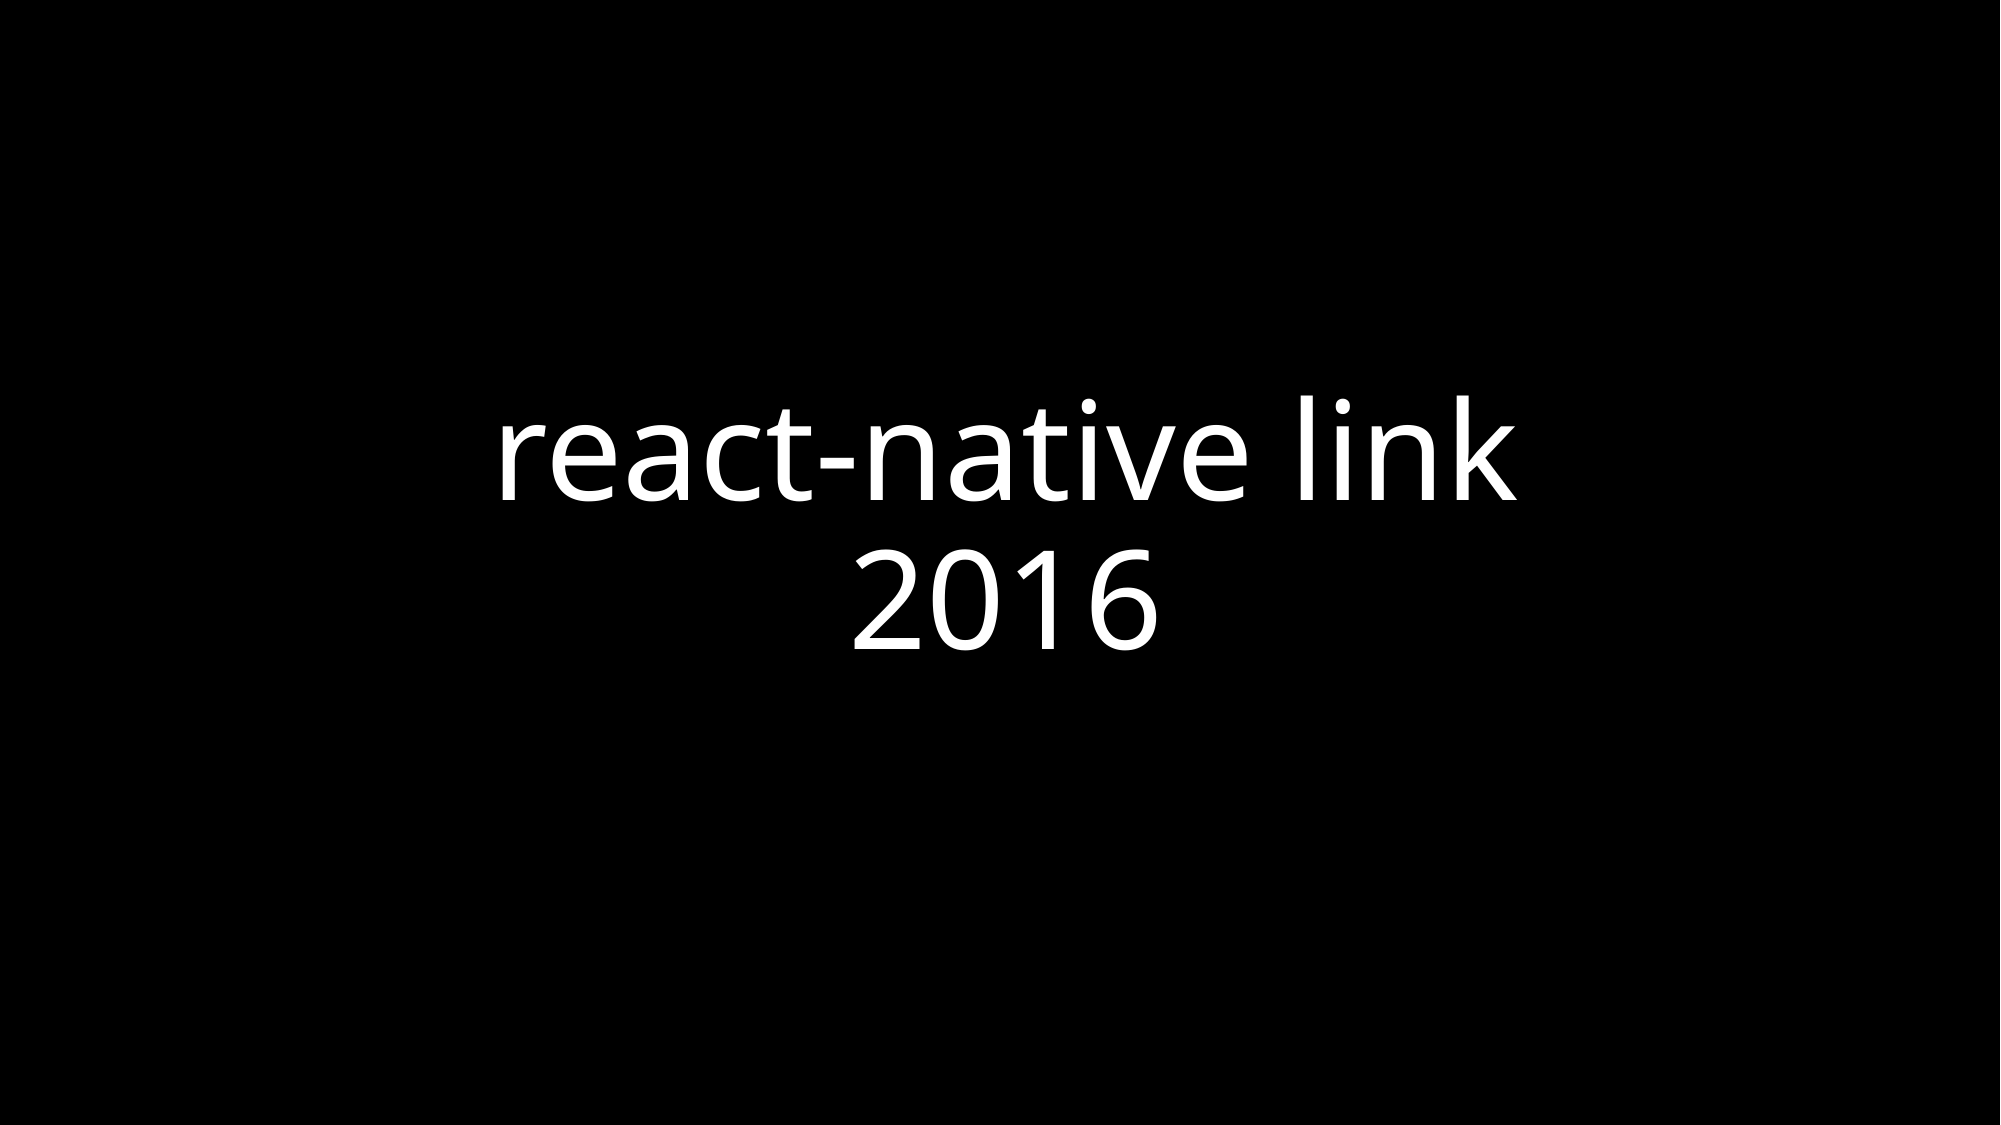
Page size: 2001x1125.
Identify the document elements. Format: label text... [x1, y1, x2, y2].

title react-native link 2016 [11, 59, 2000, 1001]
